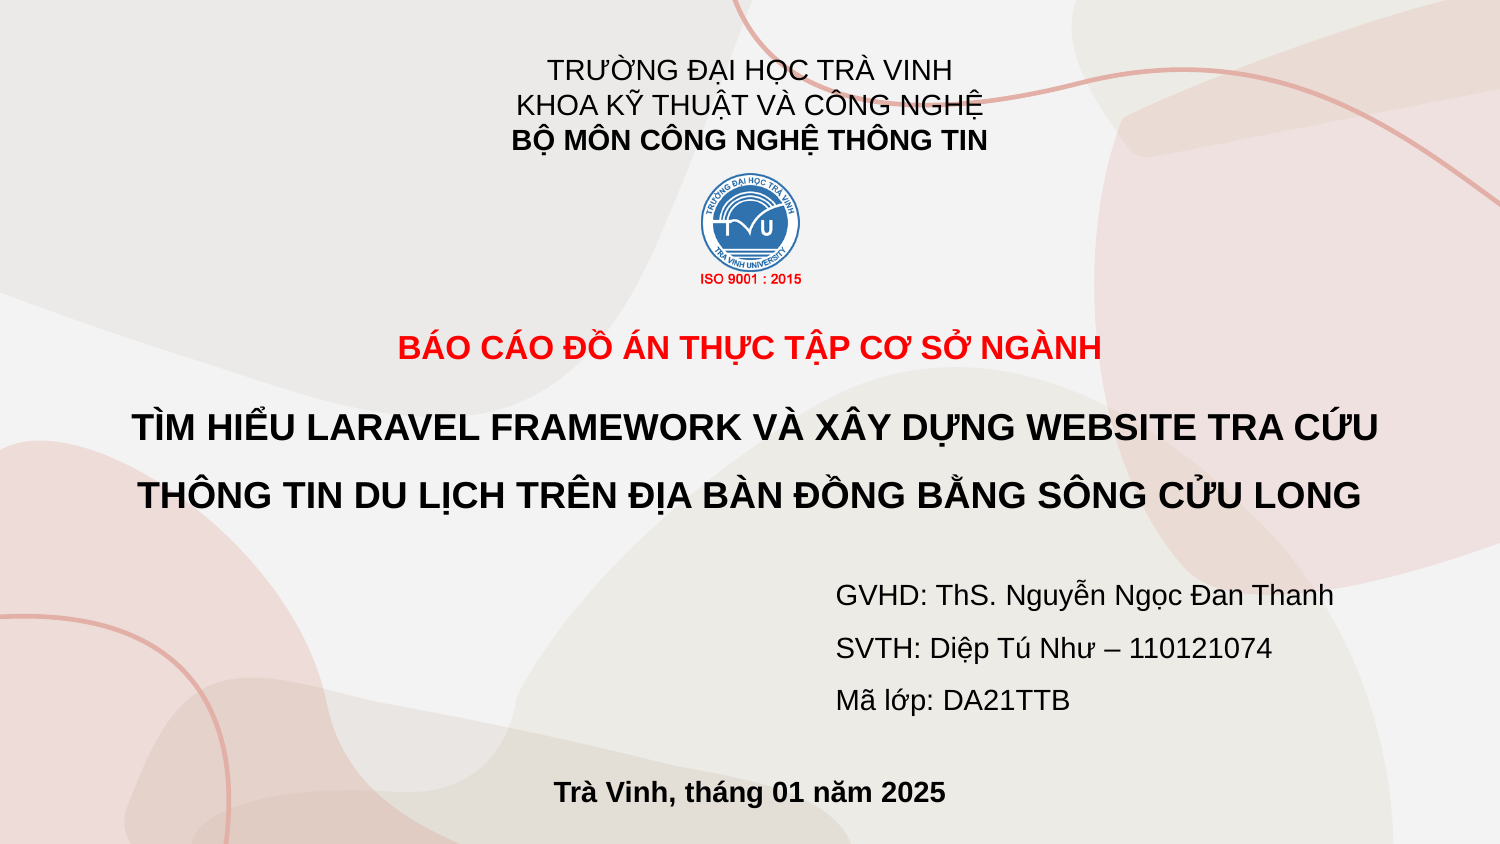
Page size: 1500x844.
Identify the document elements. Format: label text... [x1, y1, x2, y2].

text_box TRƯỜNG ĐẠI HỌC TRÀ VINH KHOA KỸ THUẬT VÀ CÔNG NGHỆ BỘ MÔN CÔNG NGHỆ THÔNG TIN [371, 43, 1129, 164]
picture [694, 173, 806, 285]
text_box Trà Vinh, tháng 01 năm 2025 [371, 765, 1129, 816]
text_box TÌM HIỂU LARAVEL FRAMEWORK VÀ XÂY DỰNG WEBSITE TRA CỨU THÔNG TIN DU LỊCH TRÊN ĐỊA BÀN ĐỒNG BẰNG SÔNG CỬU LONG [100, 366, 1400, 524]
text_box GVHD: ThS. Nguyễn Ngọc Đan Thanh SVTH: Diệp Tú Như – 110121074 Mã lớp: DA21TTB [820, 551, 1483, 724]
text_box BÁO CÁO ĐỒ ÁN THỰC TẬP CƠ SỞ NGÀNH [274, 298, 1226, 366]
